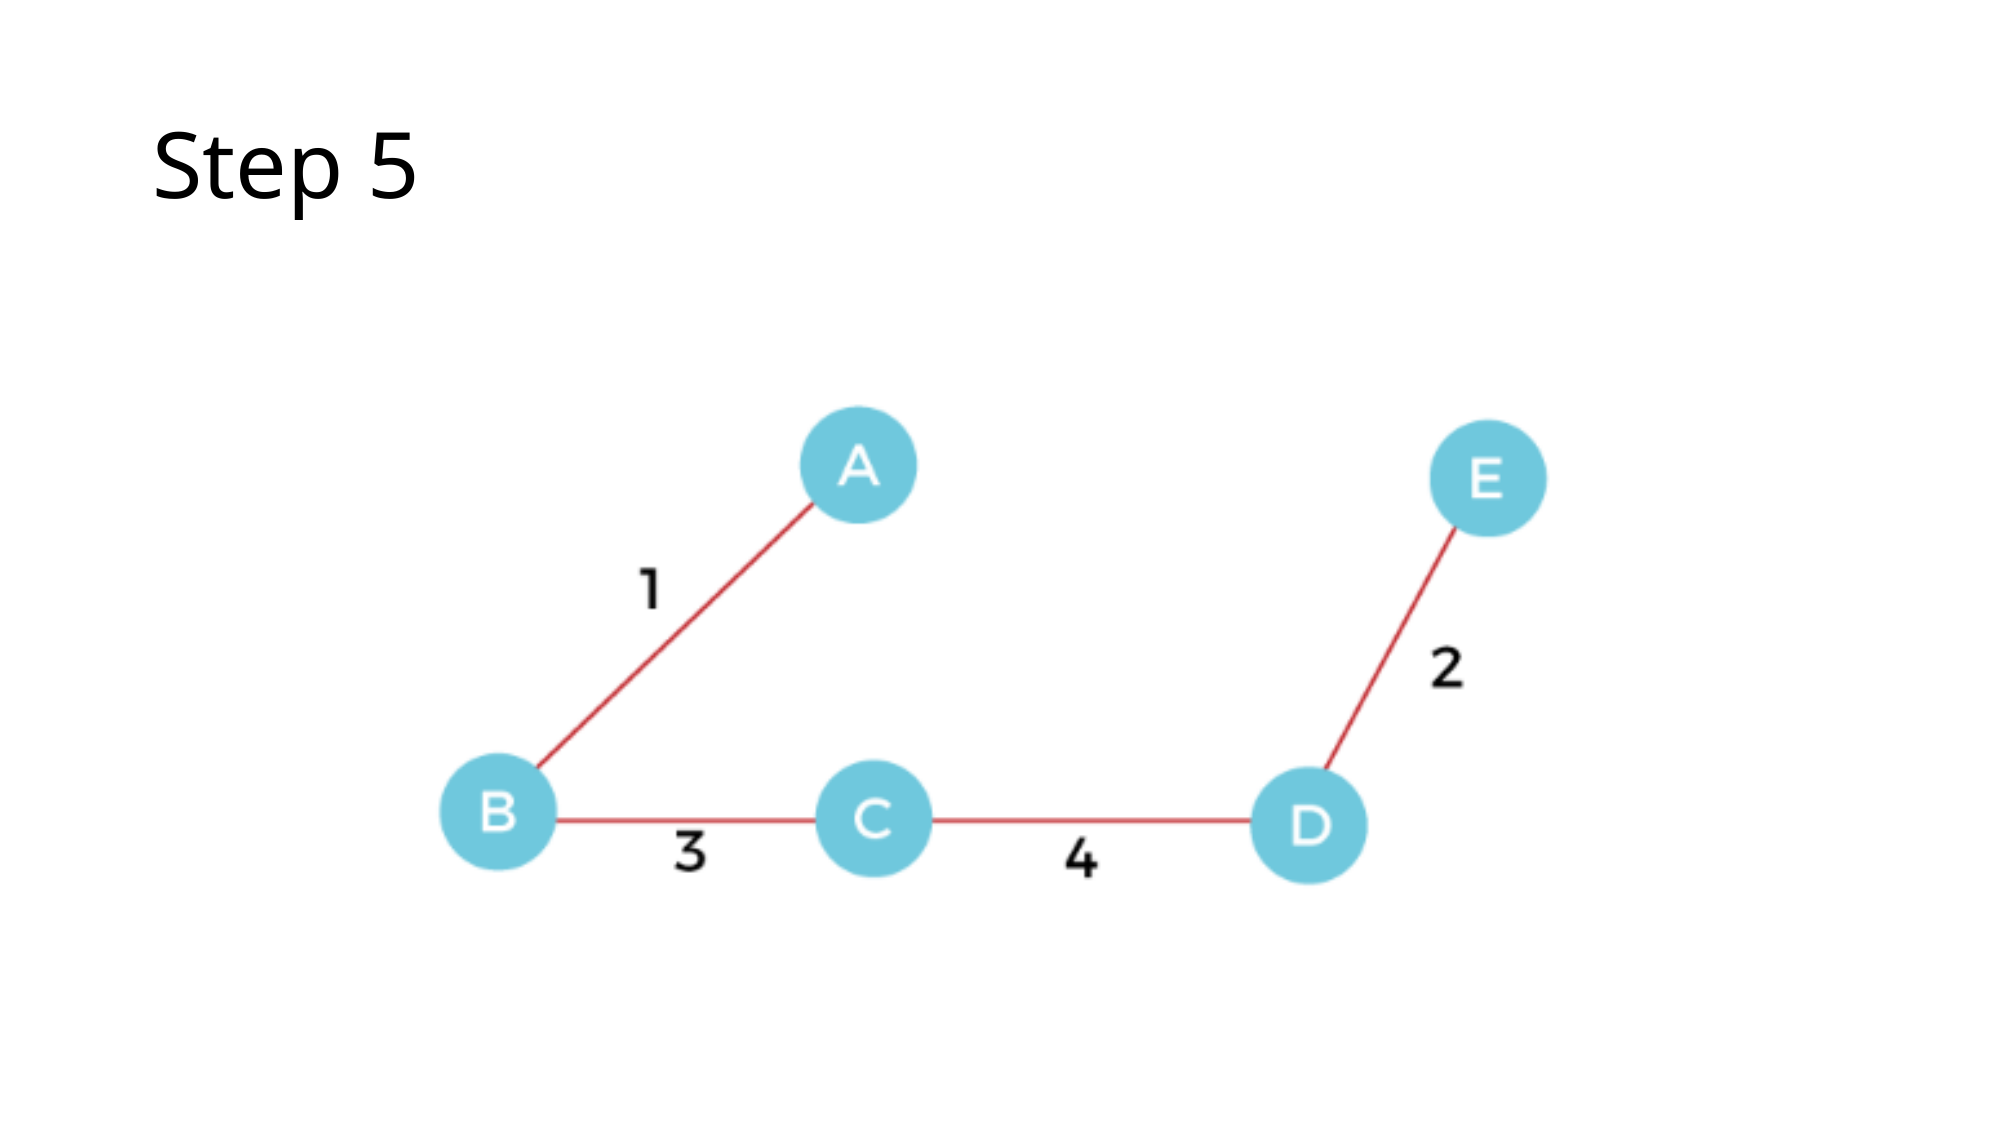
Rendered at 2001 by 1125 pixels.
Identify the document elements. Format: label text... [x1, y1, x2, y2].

title Step 5 [137, 59, 1863, 278]
picture [383, 385, 1617, 927]
